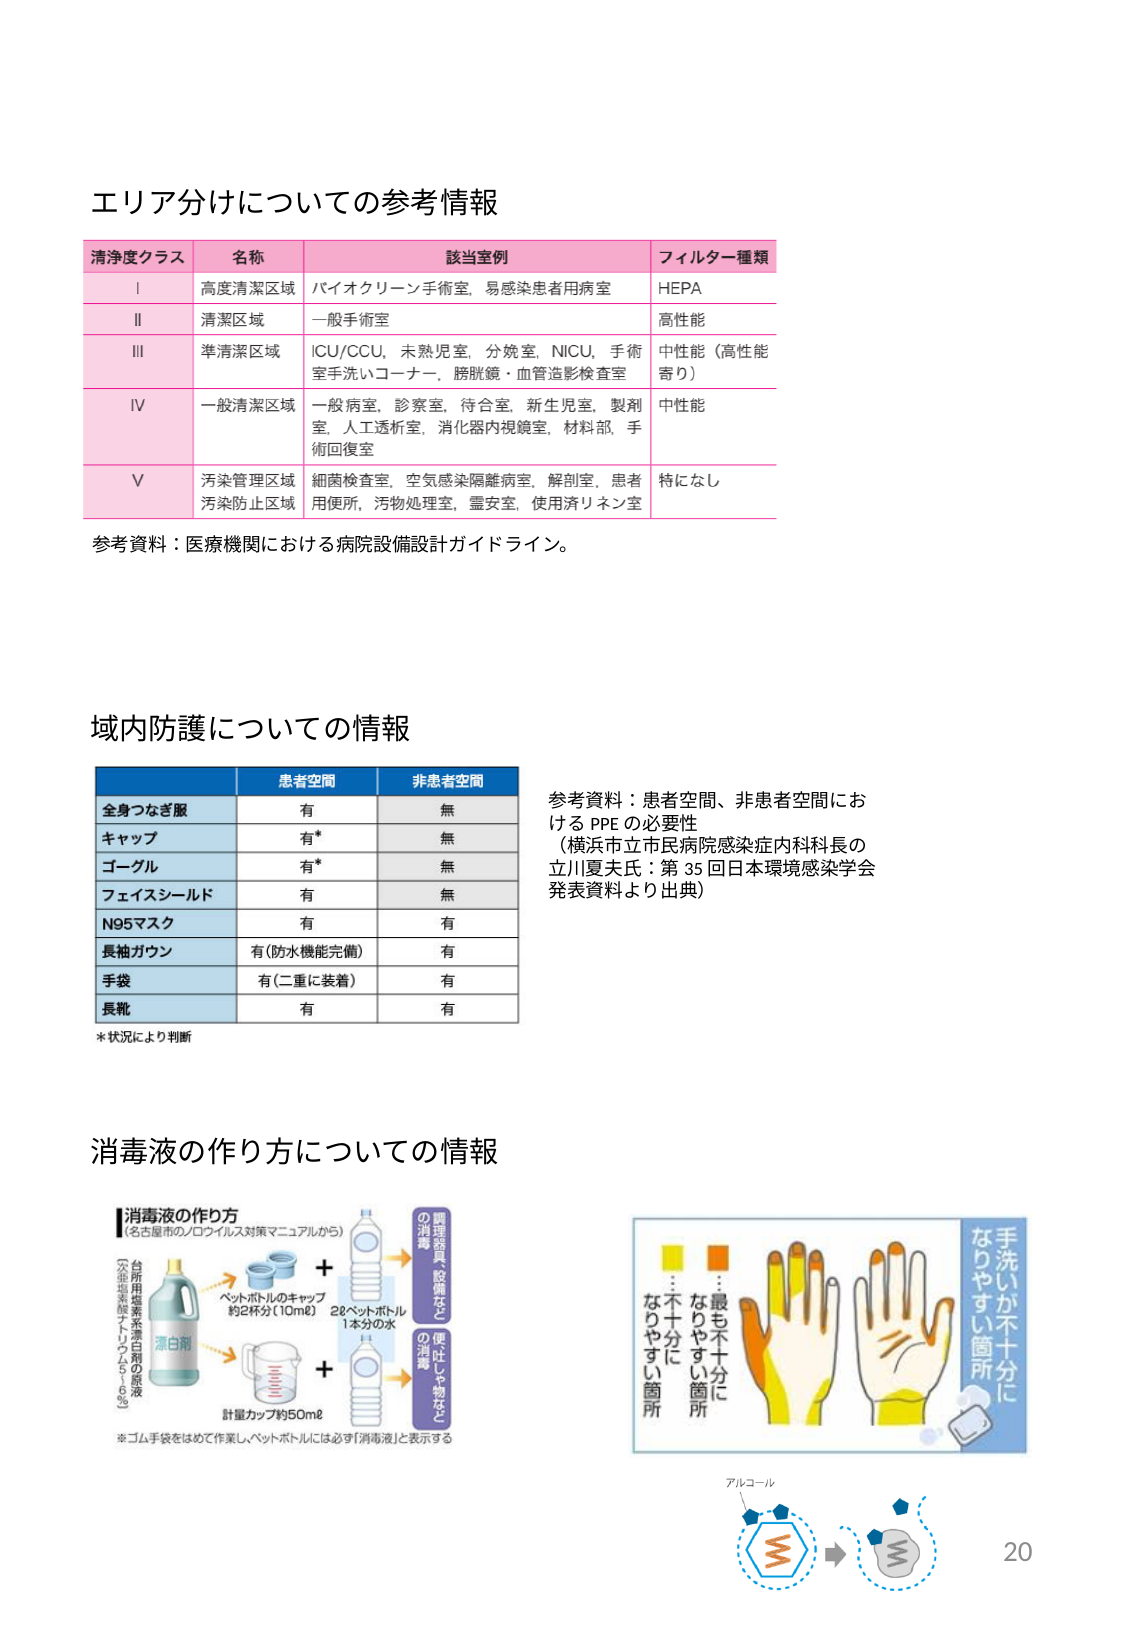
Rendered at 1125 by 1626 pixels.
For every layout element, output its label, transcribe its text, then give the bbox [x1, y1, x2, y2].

picture [628, 1214, 1032, 1458]
picture [75, 753, 534, 1050]
picture [113, 1203, 456, 1450]
picture [77, 233, 788, 526]
text_box 消毒液の作り方についての情報 [75, 1125, 661, 1176]
text_box エリア分けについての参考情報 [75, 177, 661, 228]
text_box 域内防護についての情報 [75, 703, 661, 753]
picture [716, 1472, 950, 1597]
text_box 参考資料：医療機関における病院設備設計ガイドライン。 [77, 526, 663, 563]
slide_number 20 [950, 1506, 1048, 1593]
text_box 参考資料：患者空間、非患者空間におけるPPEの必要性 （横浜市立市民病院感染症内科科長の立川夏夫氏：第35回日本環境感染学会発表資料より出典） [534, 781, 899, 909]
